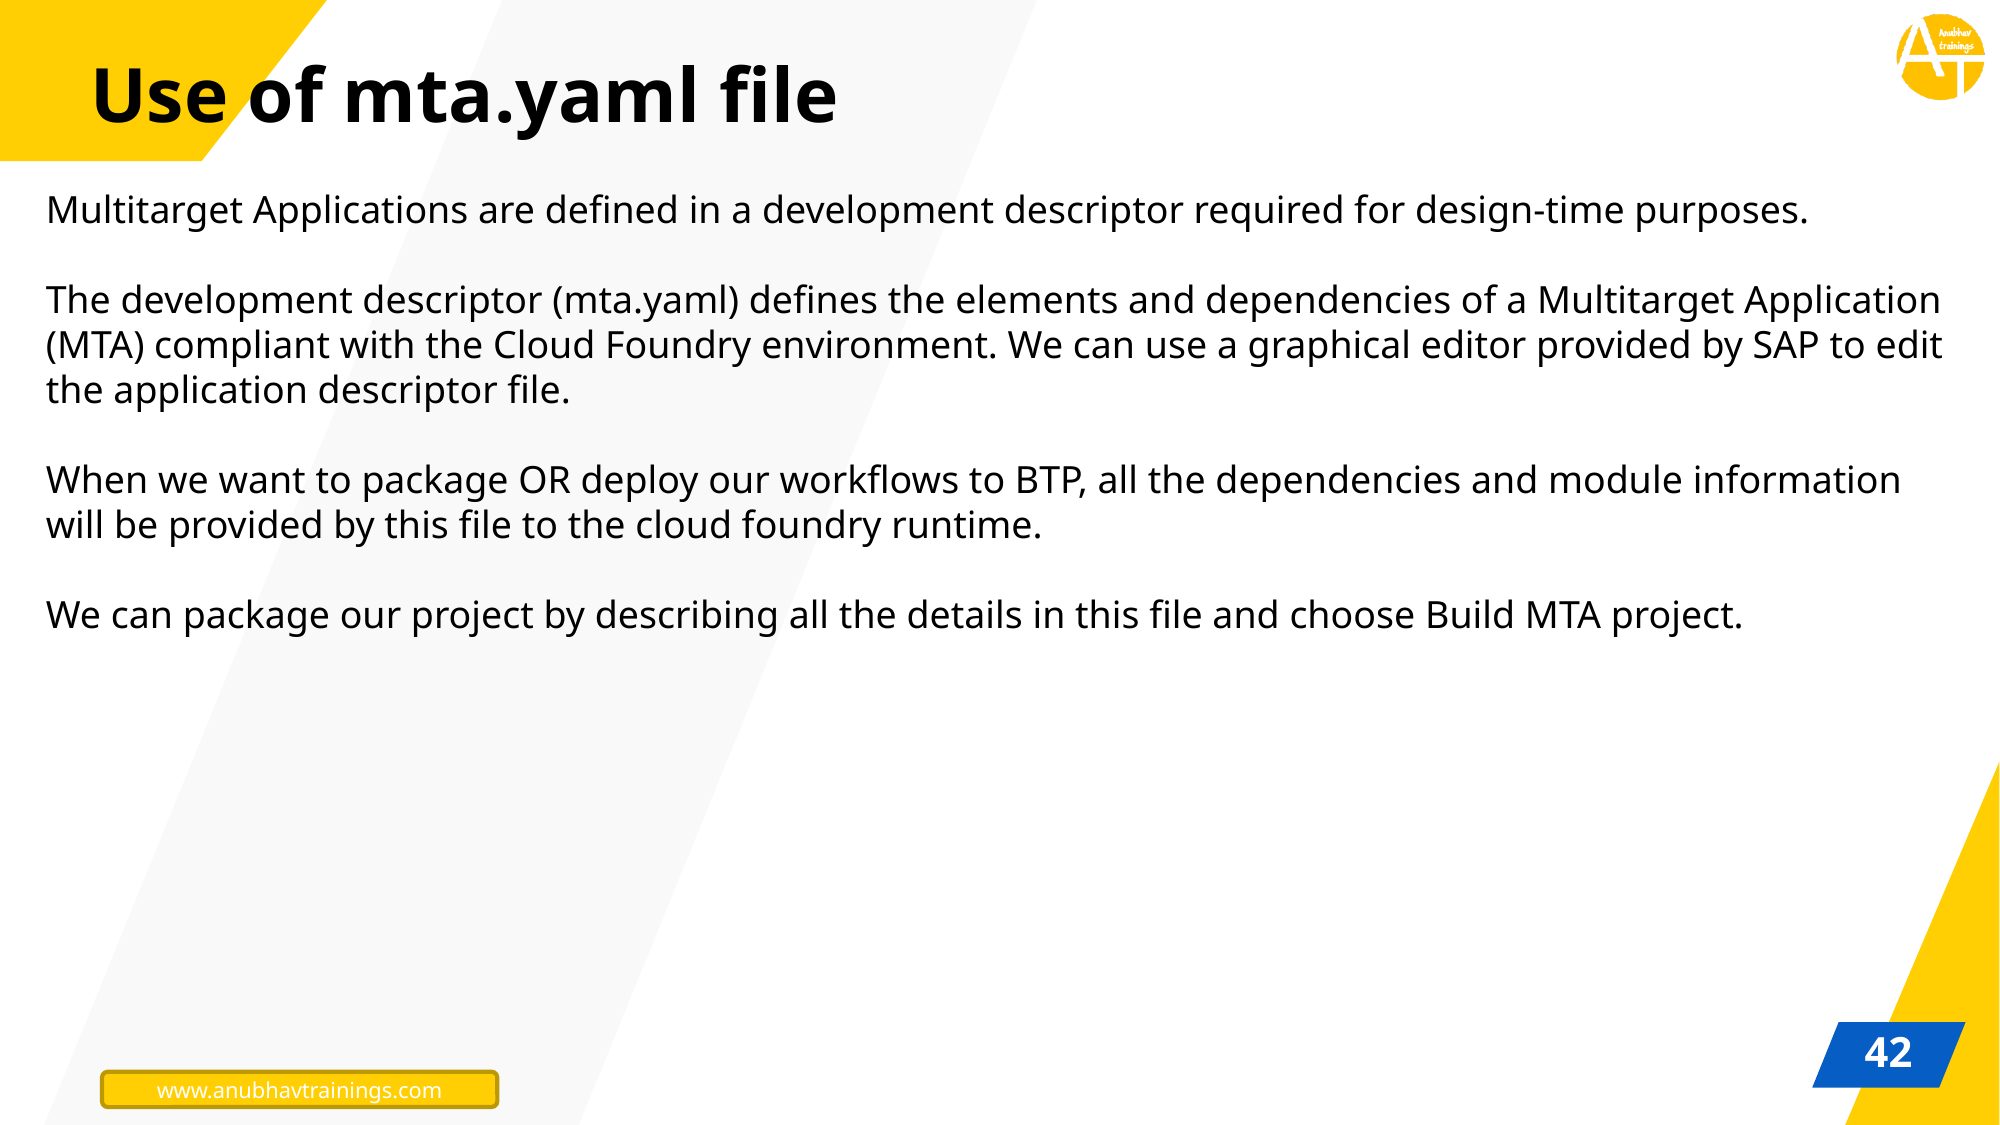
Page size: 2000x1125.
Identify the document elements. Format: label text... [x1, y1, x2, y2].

text_box Multitarget Applications are defined in a development descriptor required for design-time purposes. The development descriptor (mta.yaml) defines the elements and dependencies of a Multitarget Application (MTA) compliant with the Cloud Foundry environment. We can use a graphical editor provided by SAP to edit the application descriptor file. When we want to package OR deploy our workflows to BTP, all the dependencies and module information will be provided by this file to the cloud foundry runtime. We can package our project by describing all the details in this file and choose Build MTA project. [31, 179, 1969, 644]
title Use of mta.yaml file [90, 31, 1152, 148]
slide_number 42 [1847, 1024, 1931, 1086]
picture [1888, 8, 1989, 108]
text_box [0, 0, 329, 164]
text_box www.anubhavtrainings.com [99, 1069, 500, 1110]
